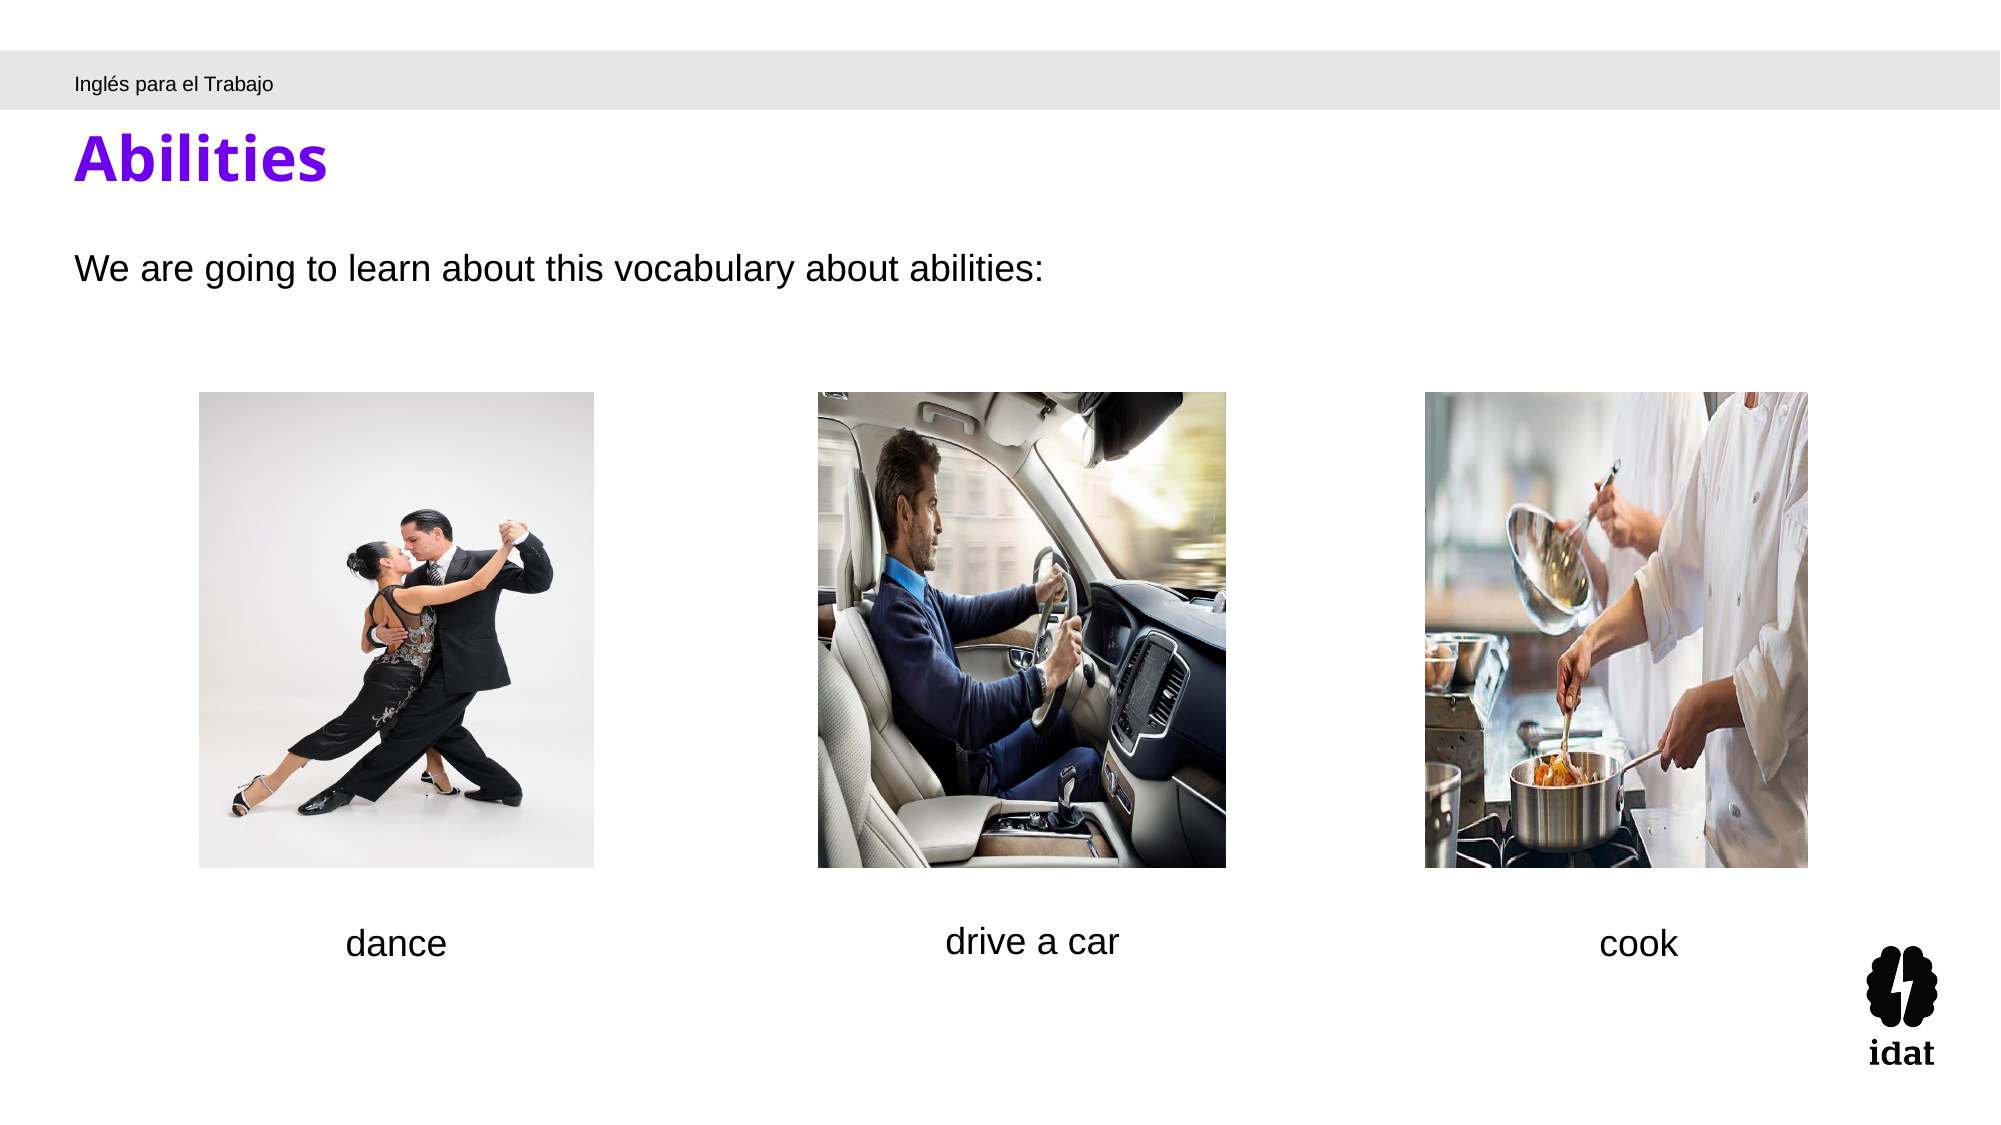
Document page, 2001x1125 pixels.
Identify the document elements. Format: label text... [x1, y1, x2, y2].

list Abilities [74, 129, 973, 207]
picture [1866, 946, 1938, 1065]
text_box drive a car [911, 909, 1154, 969]
list Inglés para el Trabajo [74, 58, 690, 106]
picture [818, 392, 1226, 868]
text_box We are going to learn about this vocabulary about abilities: [74, 207, 1658, 436]
picture [199, 392, 594, 868]
text_box dance [275, 911, 518, 972]
text_box cook [1517, 911, 1760, 972]
picture [1424, 392, 1808, 868]
